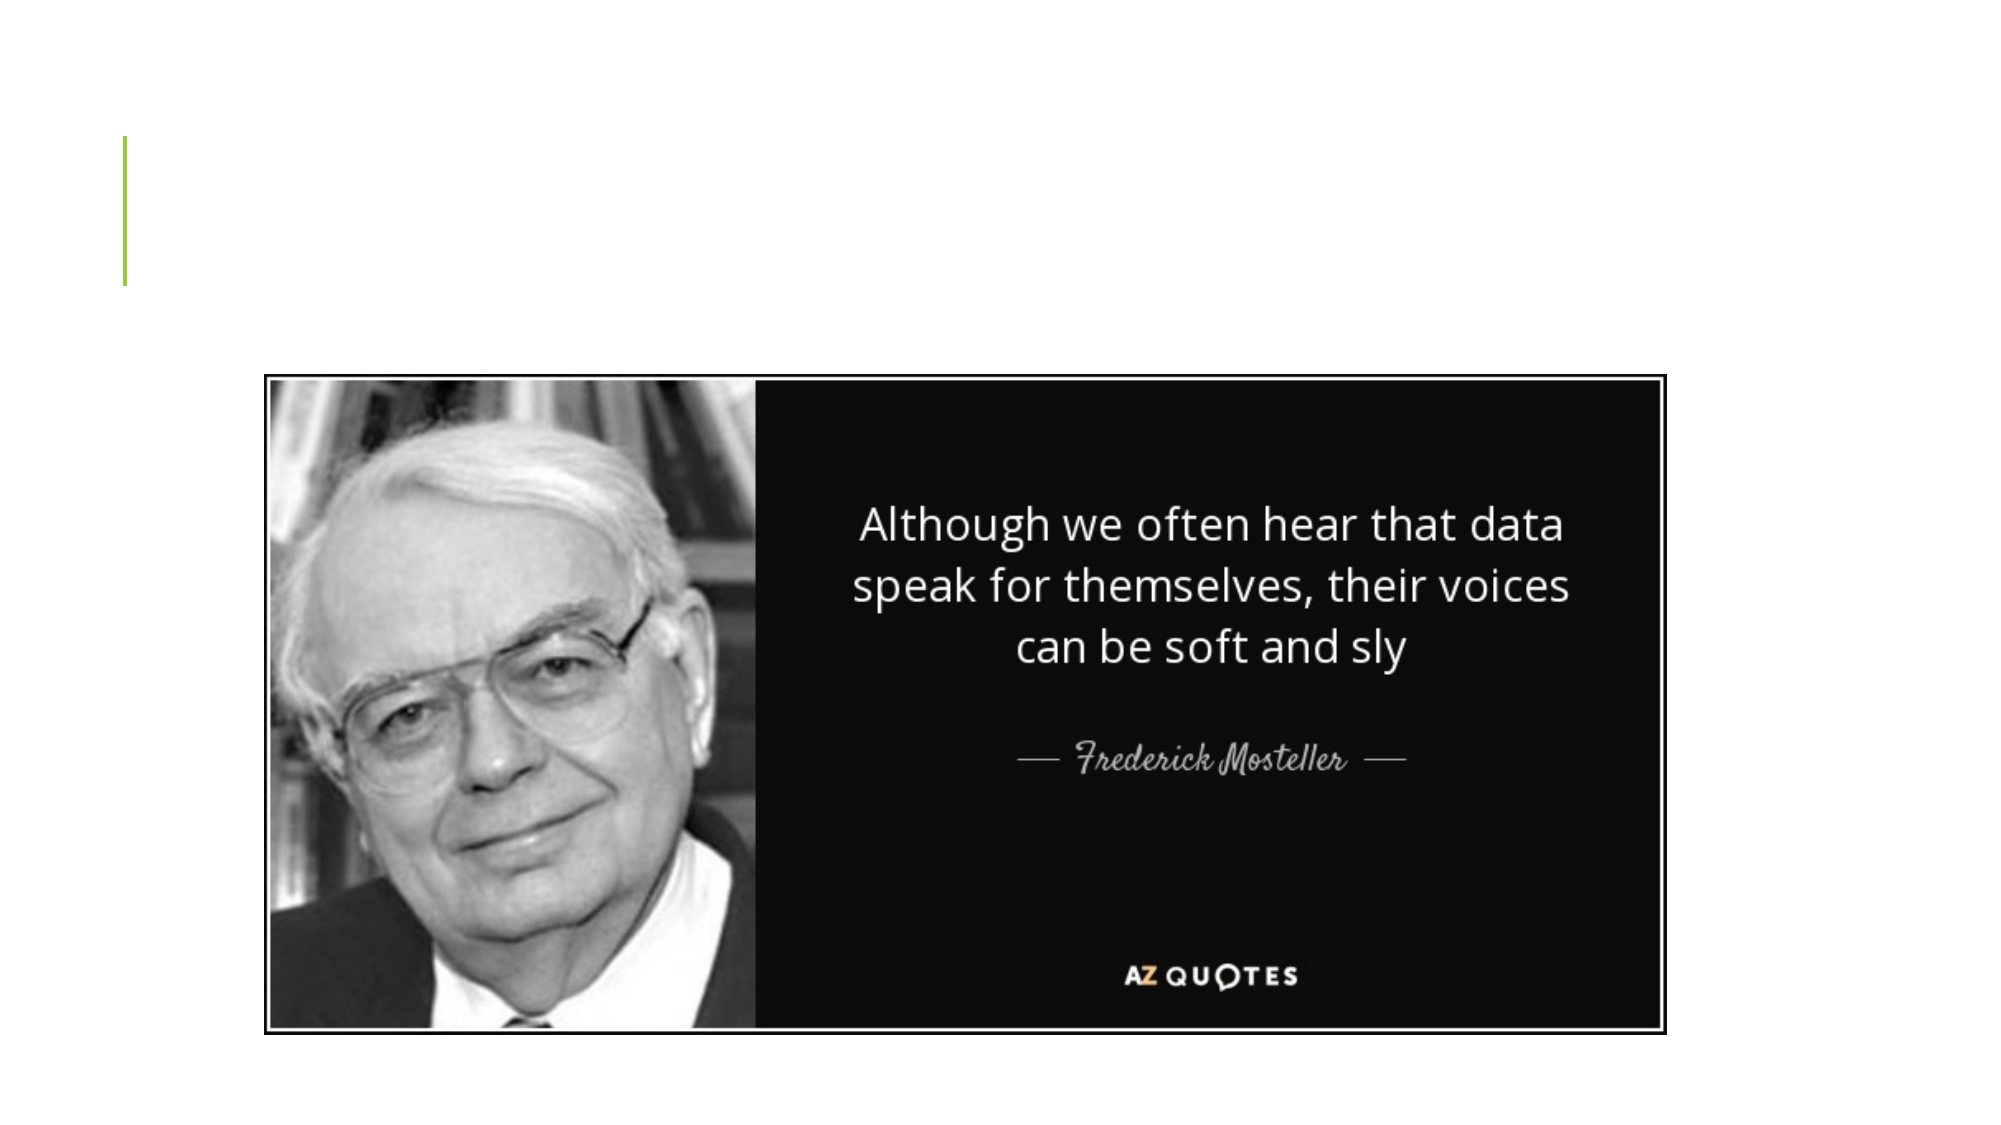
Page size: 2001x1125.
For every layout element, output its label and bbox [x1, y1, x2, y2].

list [263, 374, 1667, 1036]
